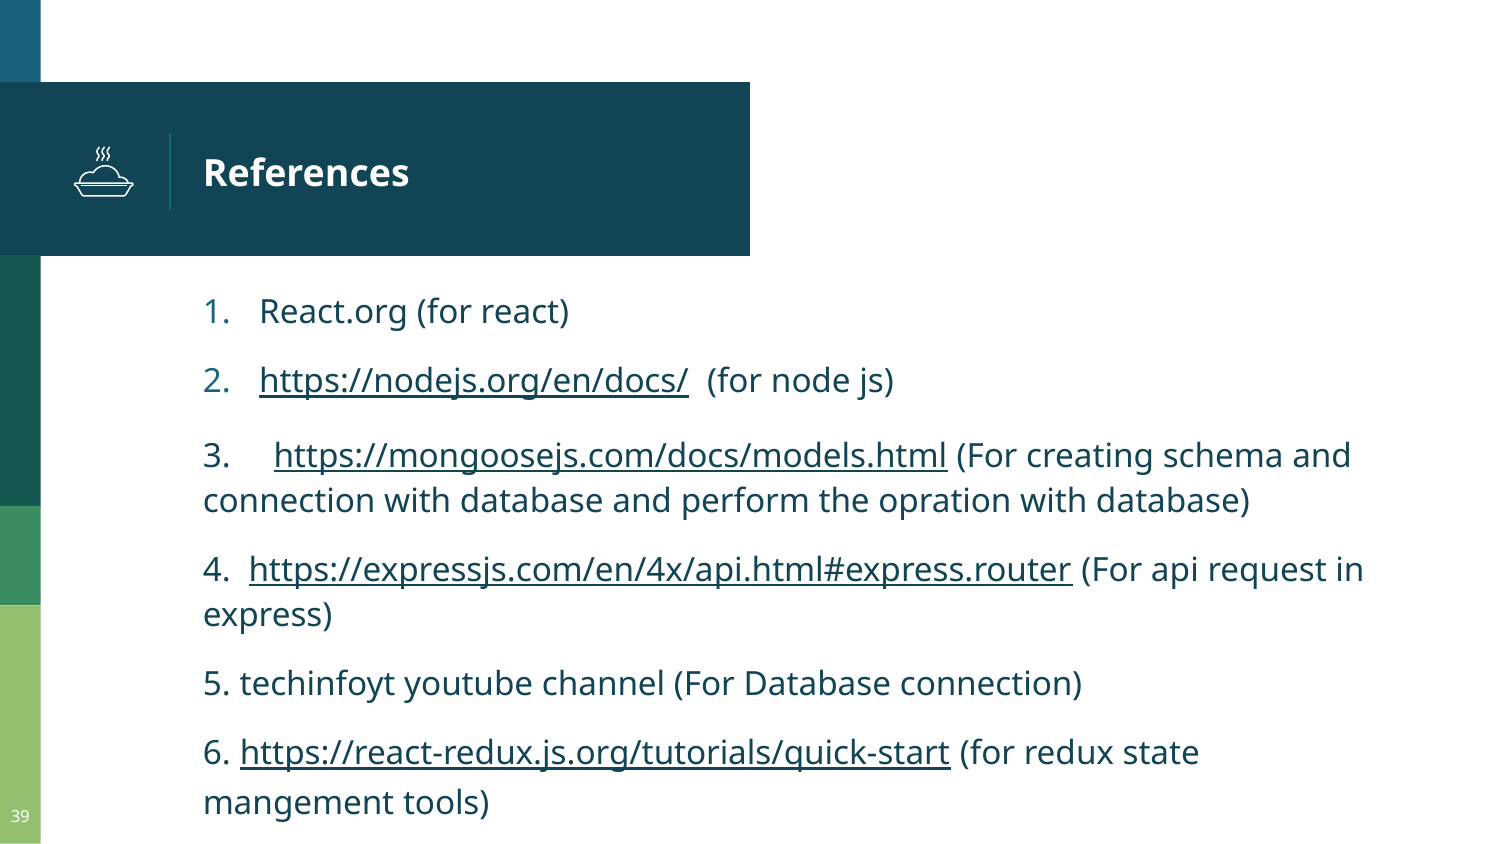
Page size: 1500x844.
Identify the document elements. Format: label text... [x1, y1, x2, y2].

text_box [74, 146, 134, 197]
list React.org (for react) https://nodejs.org/en/docs/ (for node js) 3. https://mongoosejs.com/docs/models.html (For creating schema and connection with database and perform the opration with database) 4. https://expressjs.com/en/4x/api.html#express.router (For api request in express) 5. techinfoyt youtube channel (For Database connection) 6. https://react-redux.js.org/tutorials/quick-start (for redux state mangement tools) [187, 275, 1410, 809]
slide_number 39 [0, 790, 49, 844]
title References [187, 87, 715, 256]
